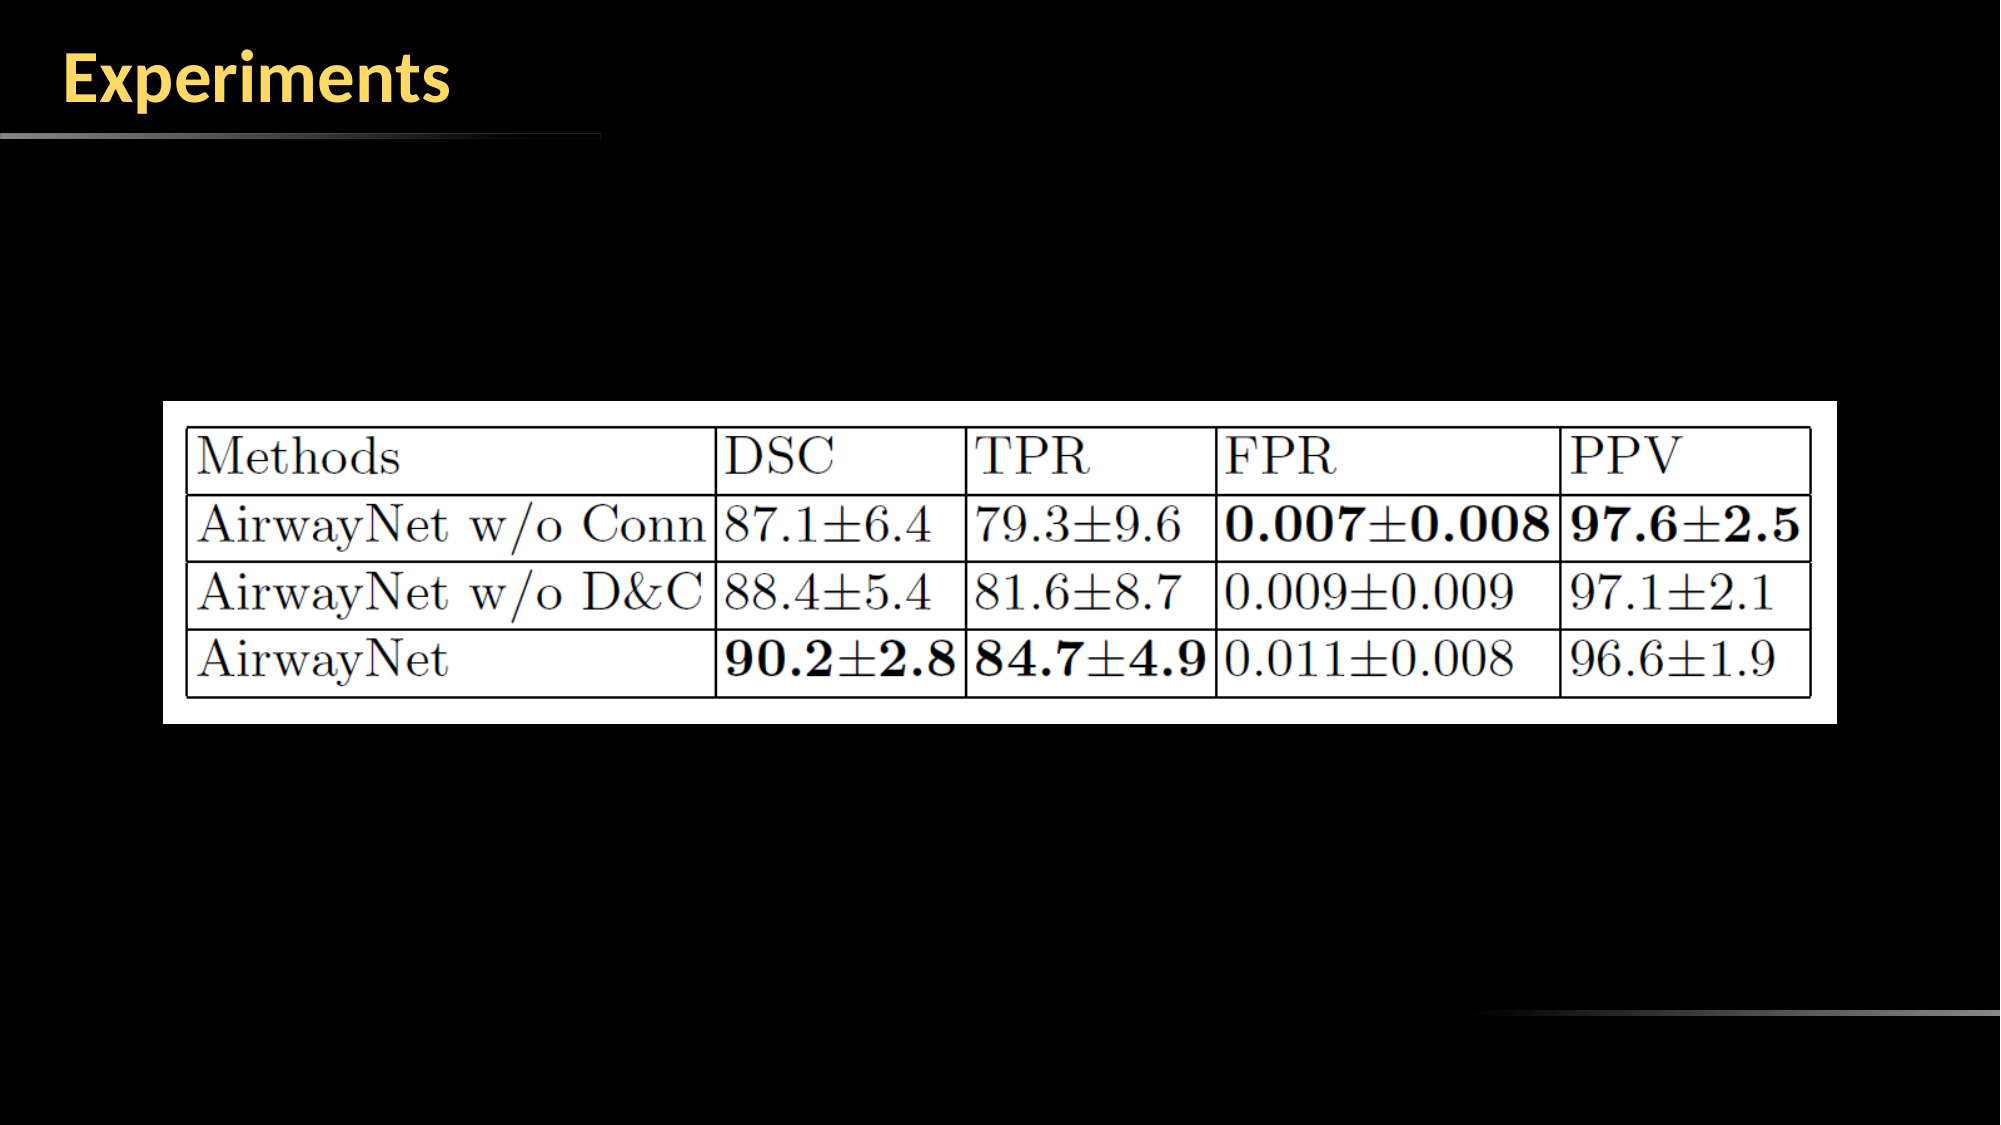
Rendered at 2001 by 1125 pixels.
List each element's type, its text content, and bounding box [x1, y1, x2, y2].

picture [163, 401, 1837, 724]
picture [1400, 1010, 2000, 1016]
title Experiments [47, 0, 1942, 167]
picture [1, 134, 47, 139]
